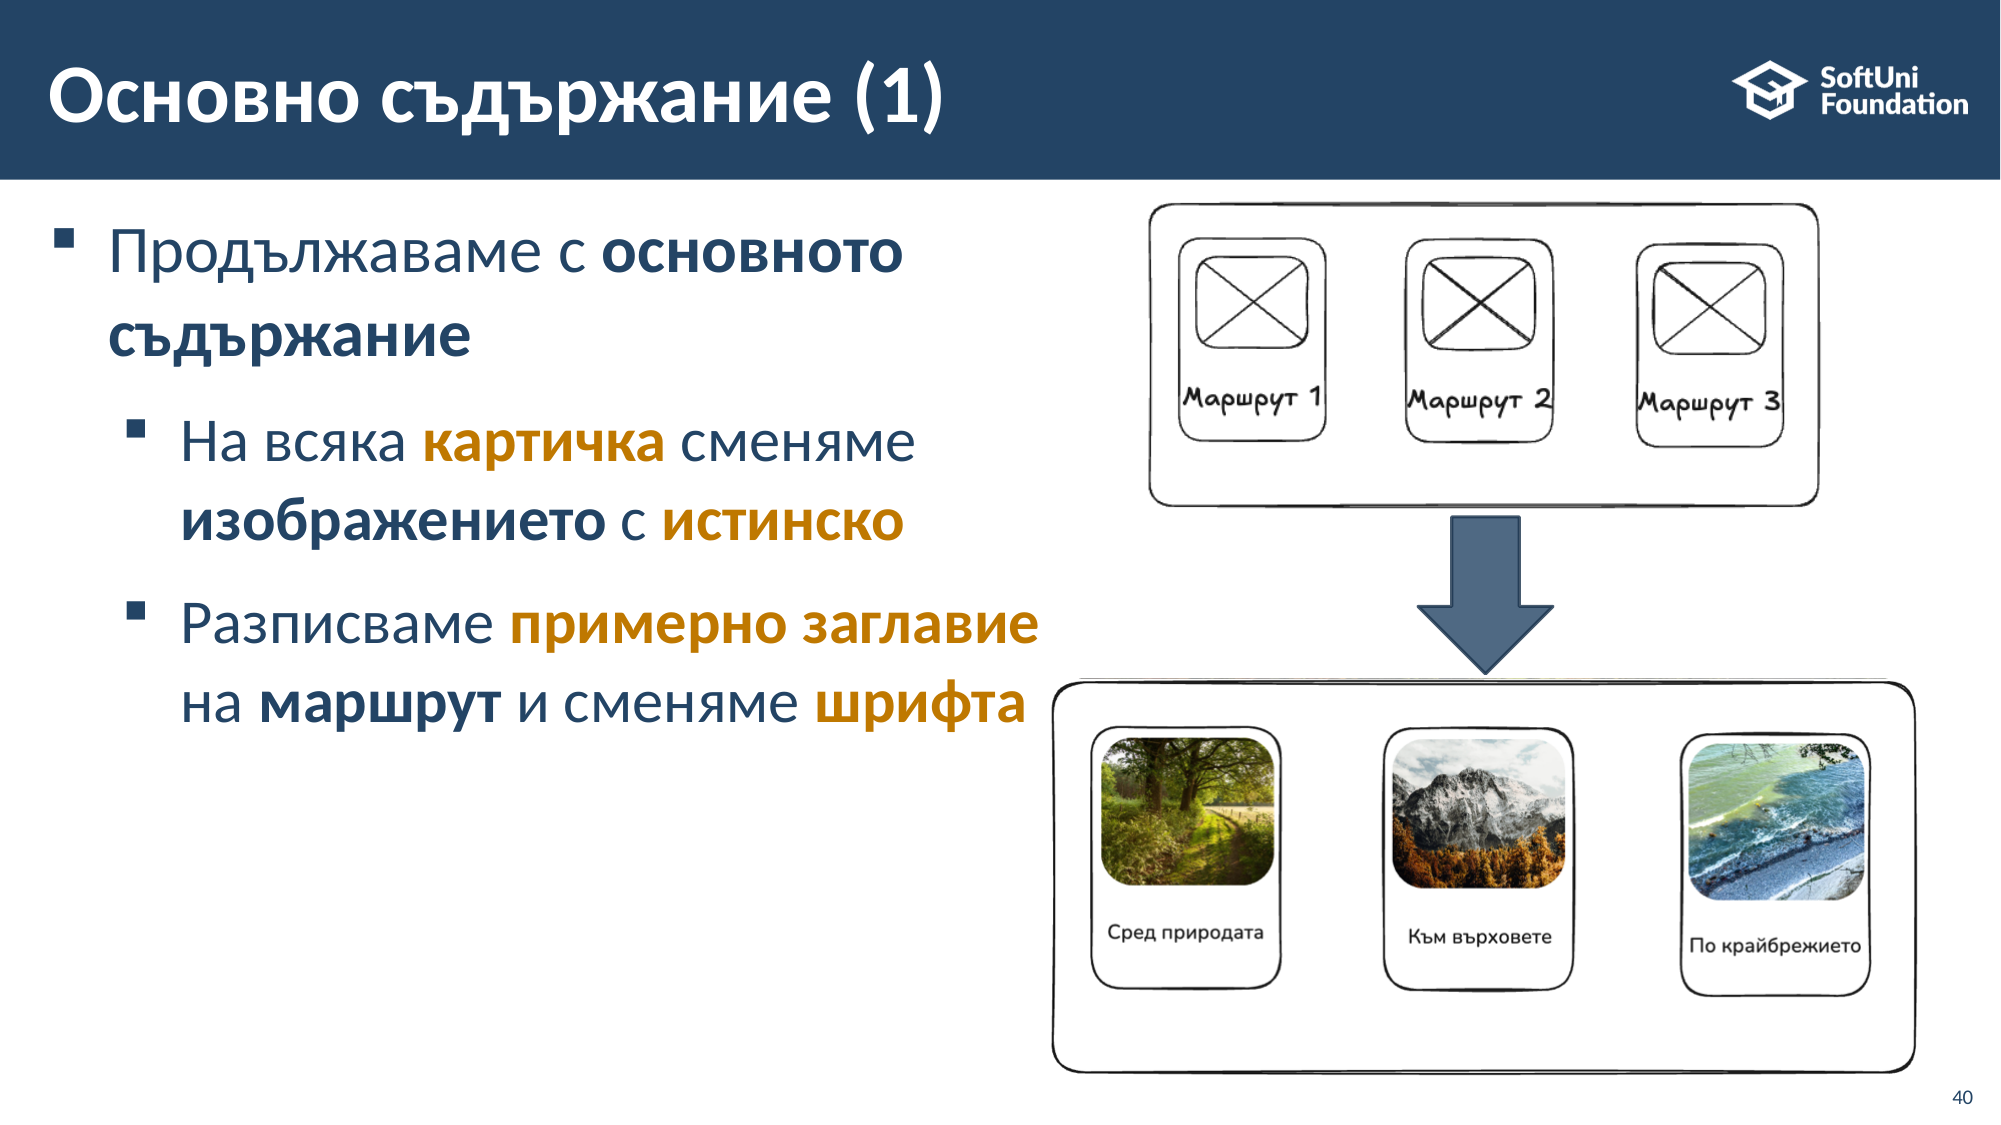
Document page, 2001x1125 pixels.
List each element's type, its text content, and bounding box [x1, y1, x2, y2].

text_box [1416, 520, 1555, 676]
slide_number 40 [1927, 1067, 1989, 1117]
picture [1043, 678, 1927, 1080]
picture [1144, 196, 1827, 513]
list Продължаваме с основното съдържание На всяка картичка сменяме изображението с истинско Разписваме примерно заглавие на маршрут и сменяме шрифта [31, 196, 1089, 1104]
picture [1731, 60, 1968, 120]
title Основно съдържание (1) [31, 16, 1716, 162]
